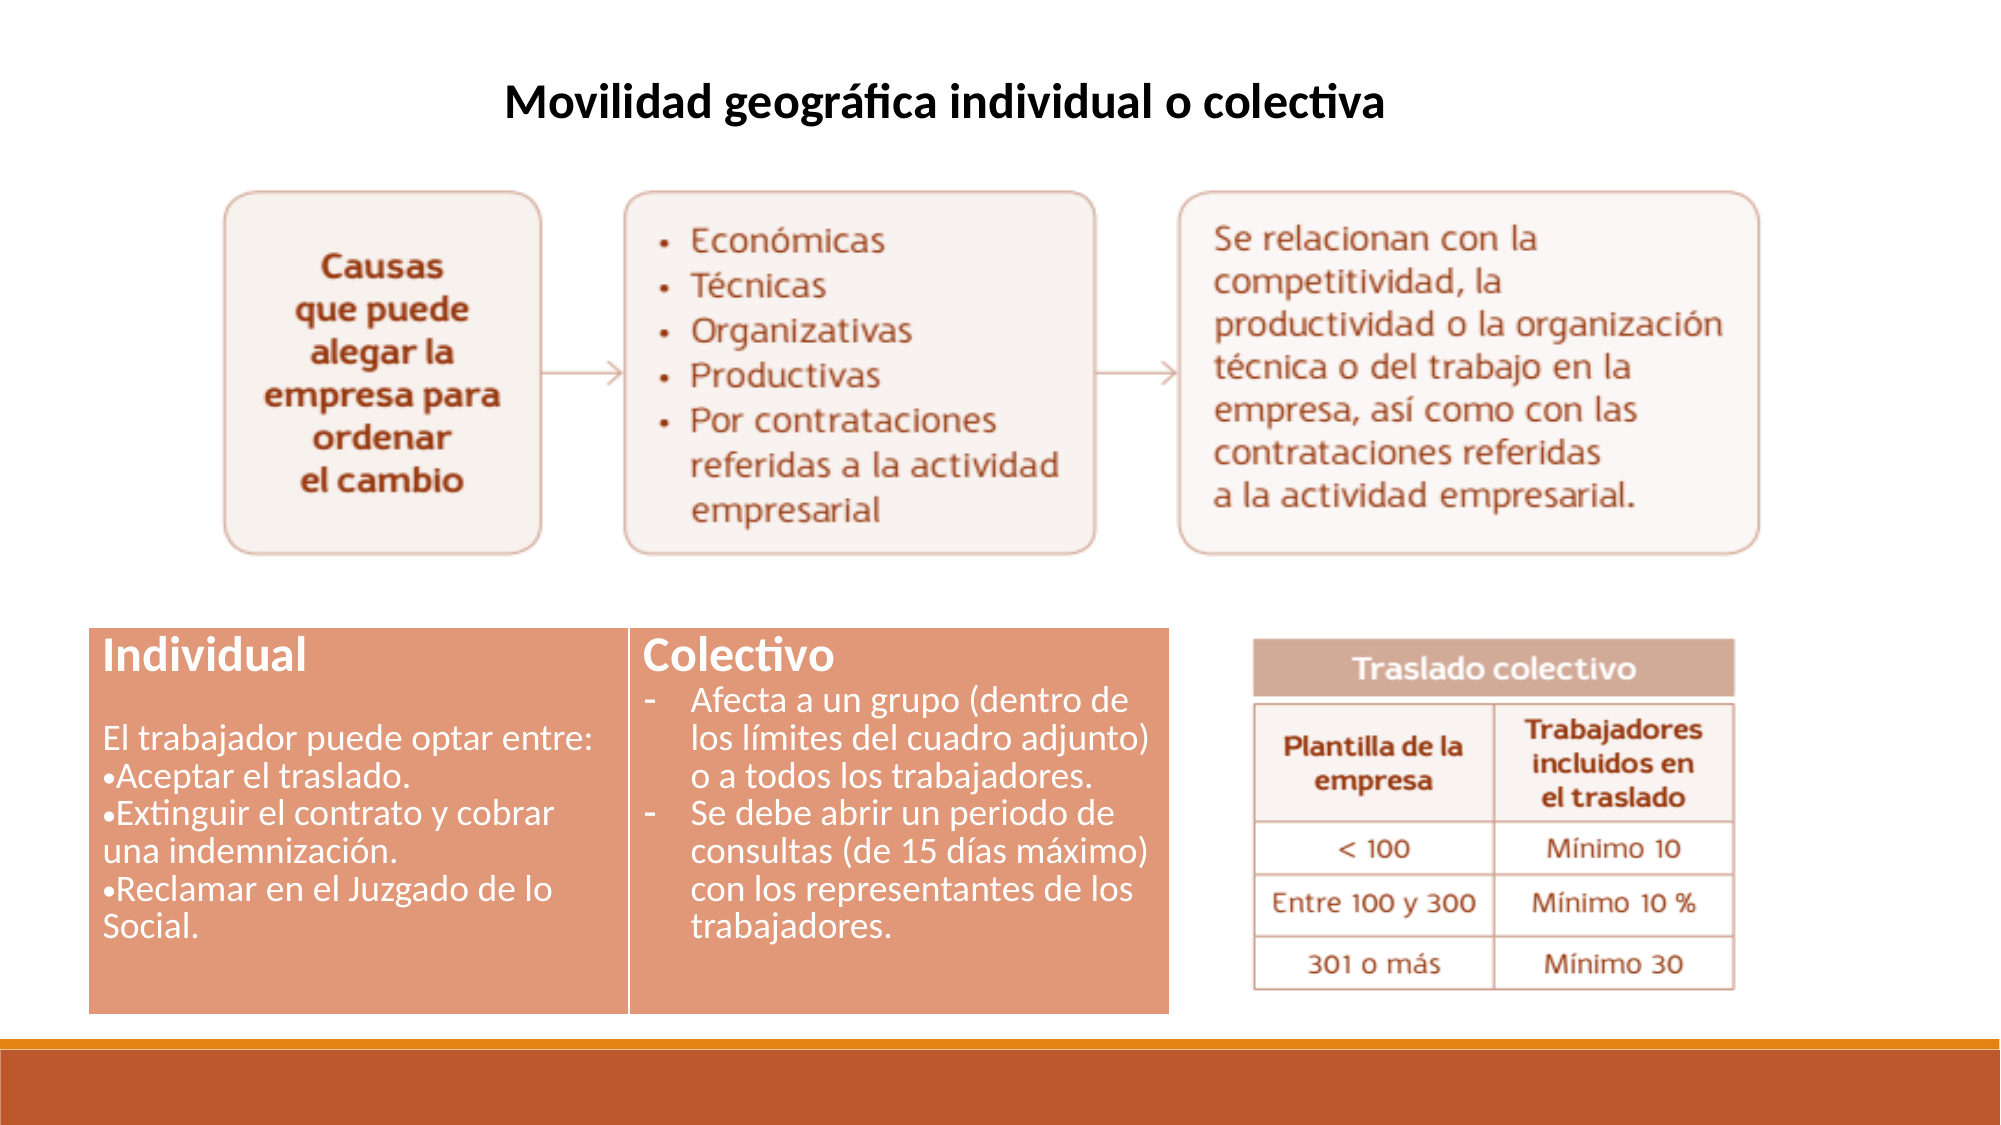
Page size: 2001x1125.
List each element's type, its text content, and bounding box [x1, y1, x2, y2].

table_header Colectivo Afecta a un grupo (dentro de los límites del cuadro adjunto) o a todos los trabajadores. Se debe abrir un periodo de consultas (de 15 días máximo) con los representantes de los trabajadores. [630, 1005, 1169, 1014]
text_box Movilidad geográfica individual o colectiva [398, 61, 1494, 136]
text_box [212, 183, 1764, 997]
table_header Individual El trabajador puede optar entre: Aceptar el traslado. Extinguir el contrato y cobrar una indemnización. Reclamar en el Juzgado de lo Social. [89, 628, 628, 1014]
